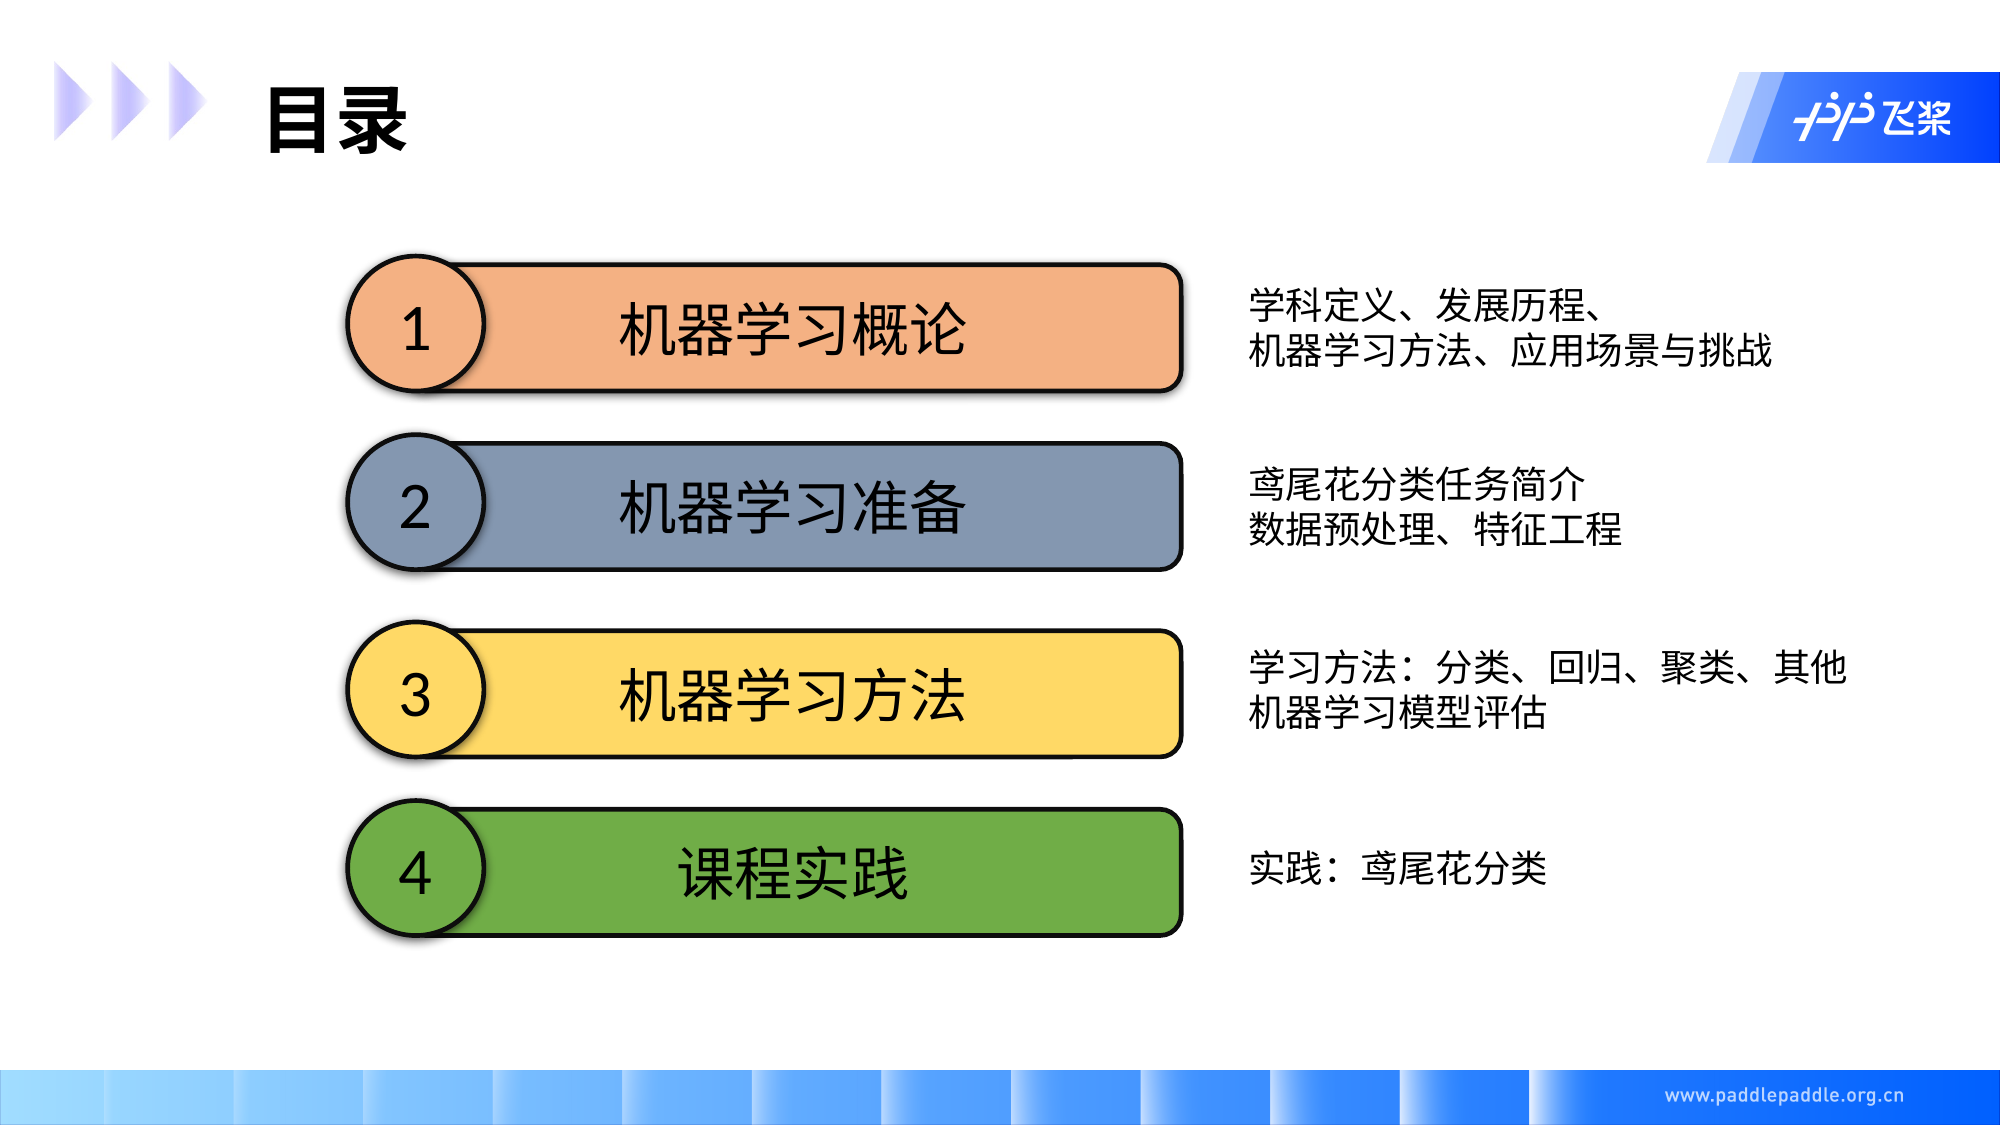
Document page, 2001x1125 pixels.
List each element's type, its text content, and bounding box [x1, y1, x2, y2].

text_box 学习方法：分类、回归、聚类、其他 机器学习模型评估 [1233, 636, 1950, 742]
text_box 3 [347, 621, 484, 757]
text_box 机器学习概论 [454, 264, 1182, 392]
text_box 机器学习准备 [452, 442, 1183, 571]
text_box 鸢尾花分类任务简介 数据预处理、特征工程 [1233, 453, 1684, 559]
text_box 学科定义、发展历程、 机器学习方法、应用场景与挑战 [1233, 274, 1798, 380]
picture [1679, 72, 2000, 163]
text_box 1 [347, 256, 484, 392]
text_box 目录 [245, 65, 436, 171]
text_box 实践：鸢尾花分类 [1233, 837, 1684, 898]
text_box 课程实践 [452, 808, 1183, 937]
text_box 4 [347, 800, 484, 936]
picture [0, 1070, 2000, 1125]
text_box 机器学习方法 [450, 629, 1183, 759]
text_box 2 [347, 434, 484, 570]
